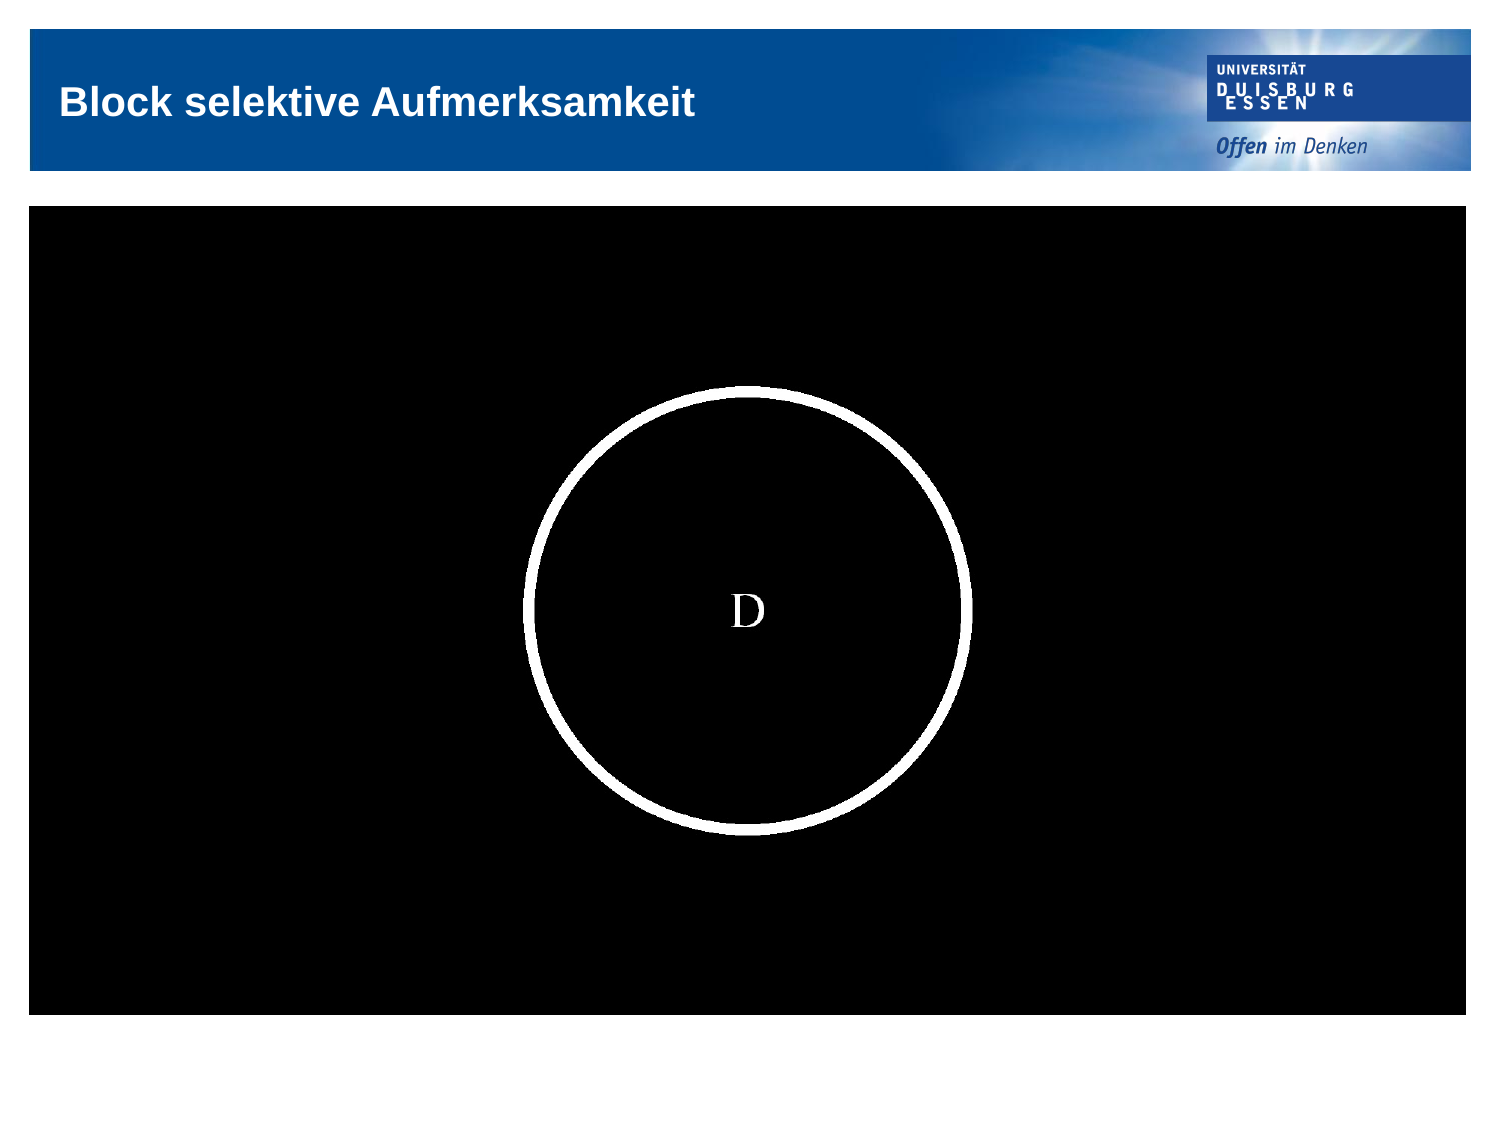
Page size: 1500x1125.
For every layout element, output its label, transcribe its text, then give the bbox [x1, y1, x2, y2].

picture [29, 206, 1467, 1015]
picture [1152, 29, 1471, 171]
title Block selektive Aufmerksamkeit [29, 29, 1152, 172]
